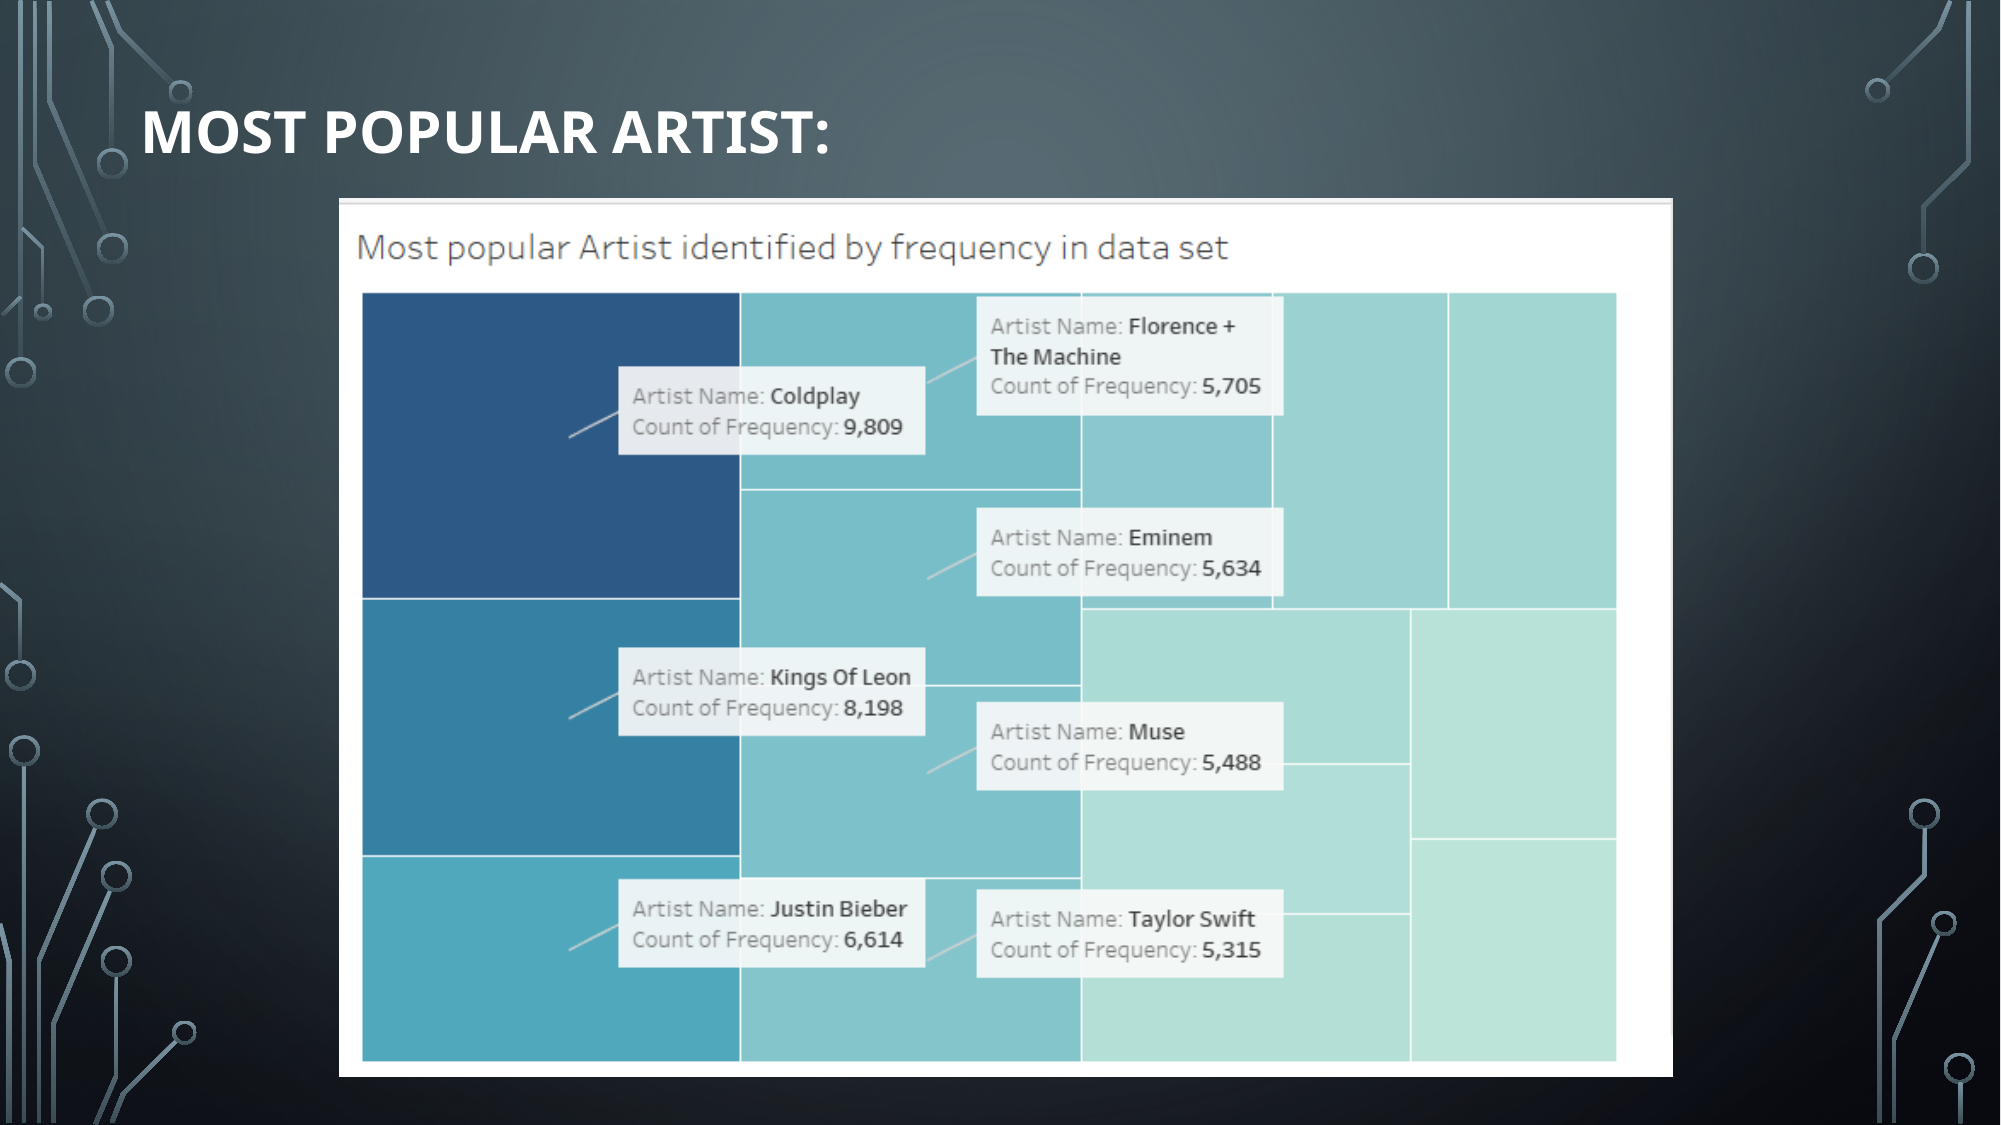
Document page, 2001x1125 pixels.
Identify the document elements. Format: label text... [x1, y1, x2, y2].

text_box MOST POPULAR ARTIST: [125, 87, 846, 173]
picture [339, 197, 1673, 1078]
